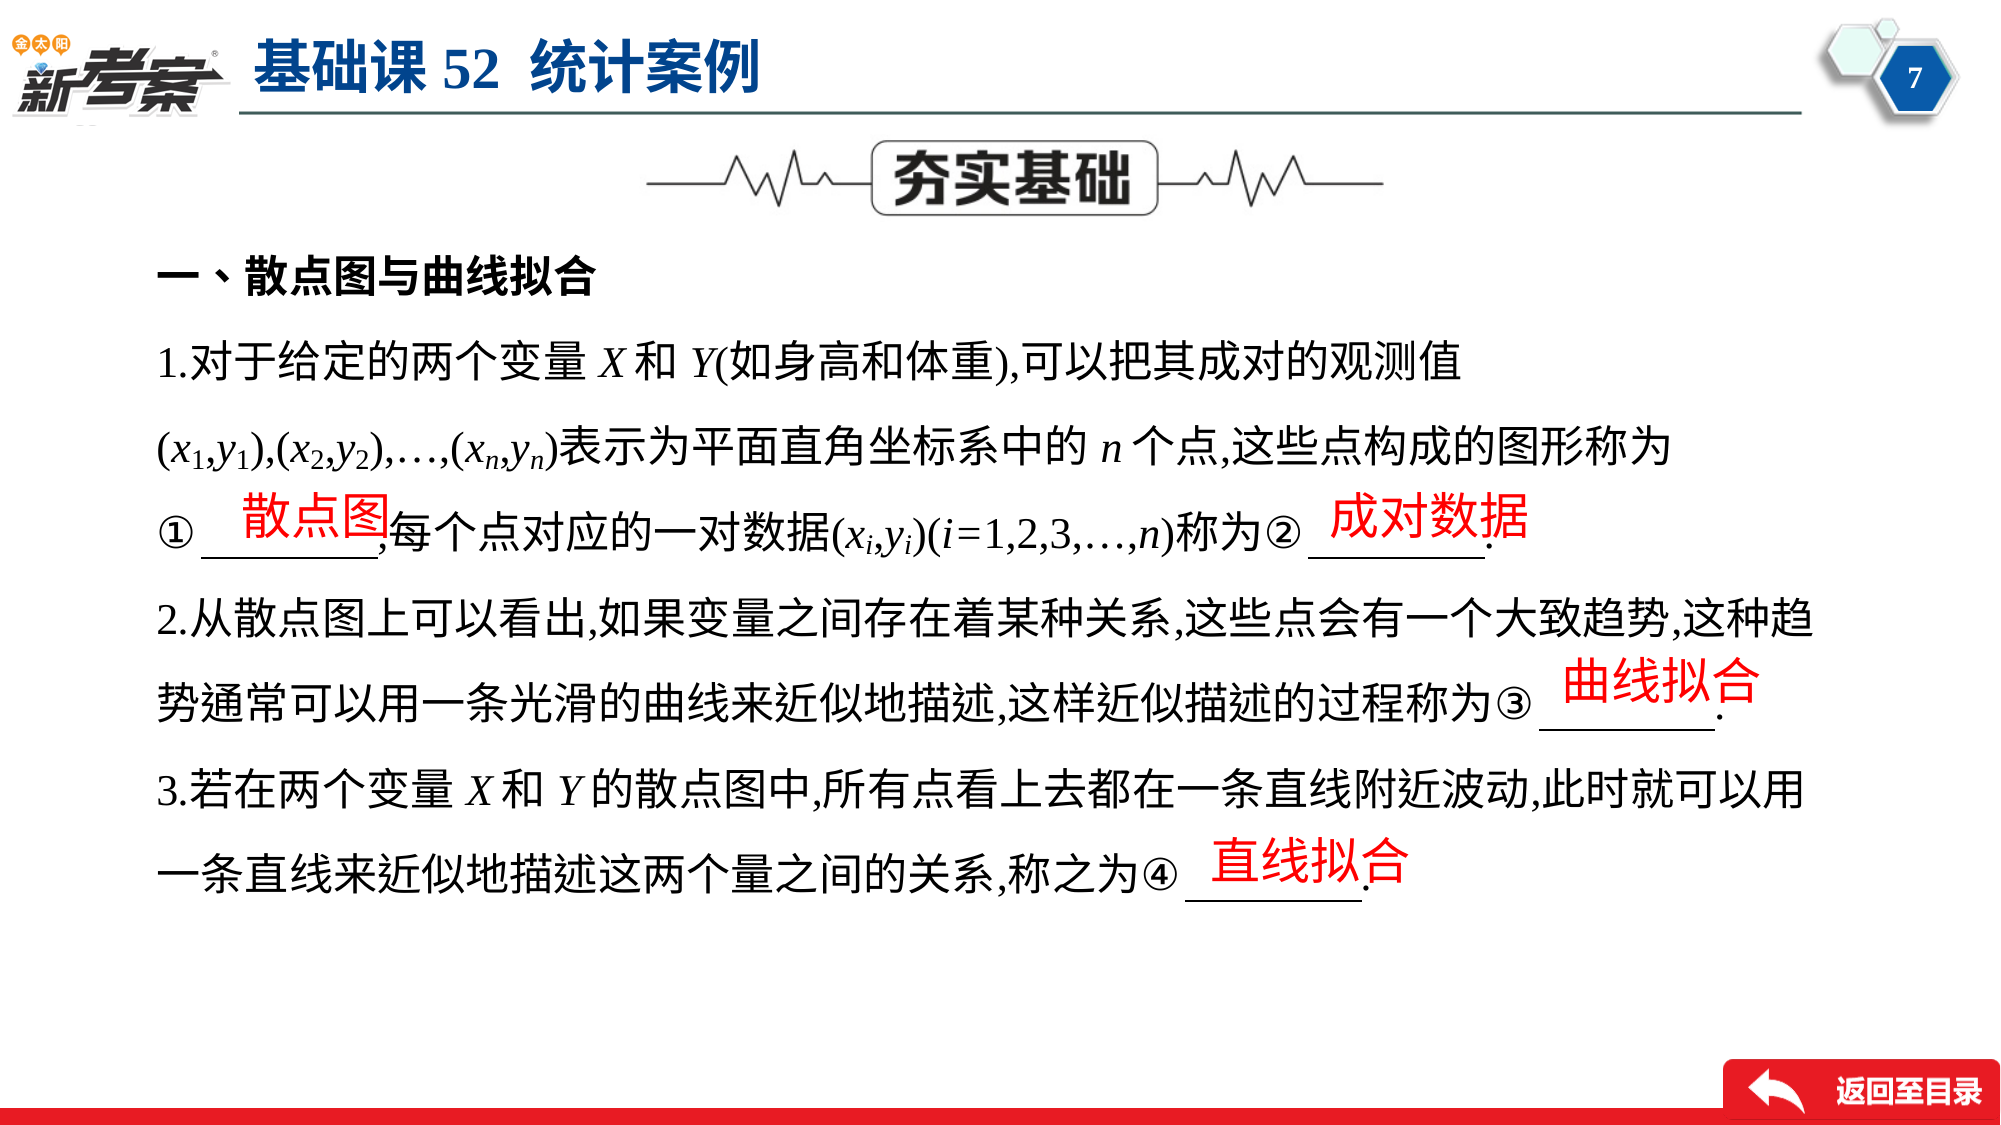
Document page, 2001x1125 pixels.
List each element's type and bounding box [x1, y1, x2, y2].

text_box [156, 231, 1817, 1052]
picture [0, 0, 2001, 1125]
